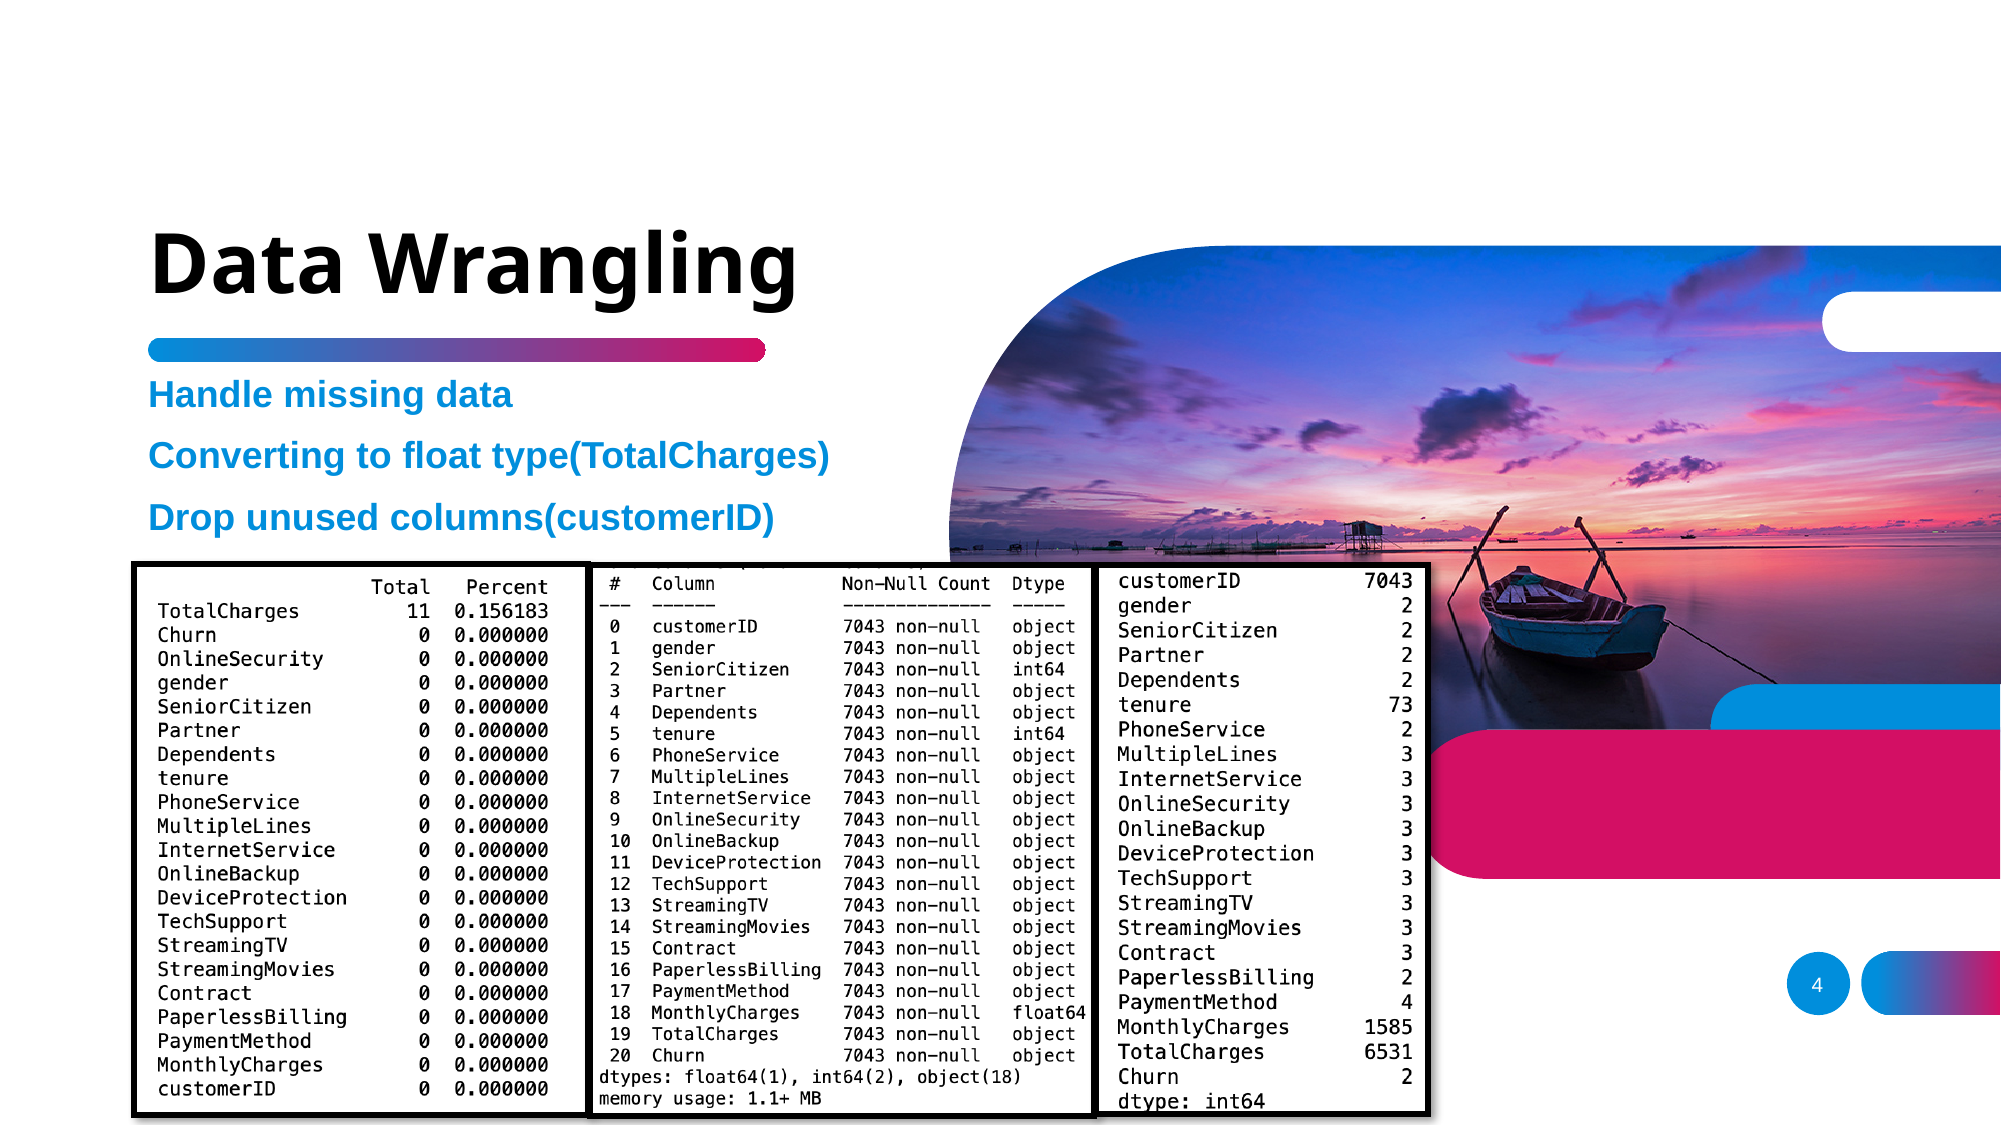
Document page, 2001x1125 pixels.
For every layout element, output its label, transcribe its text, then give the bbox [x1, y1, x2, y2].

title Data Wrangling [133, 202, 873, 331]
list Handle missing data Converting to float type(TotalCharges) Drop unused columns(customerID) [133, 367, 949, 561]
picture [137, 567, 586, 1112]
slide_number 4 [1772, 954, 1863, 1015]
picture [592, 245, 2001, 1113]
